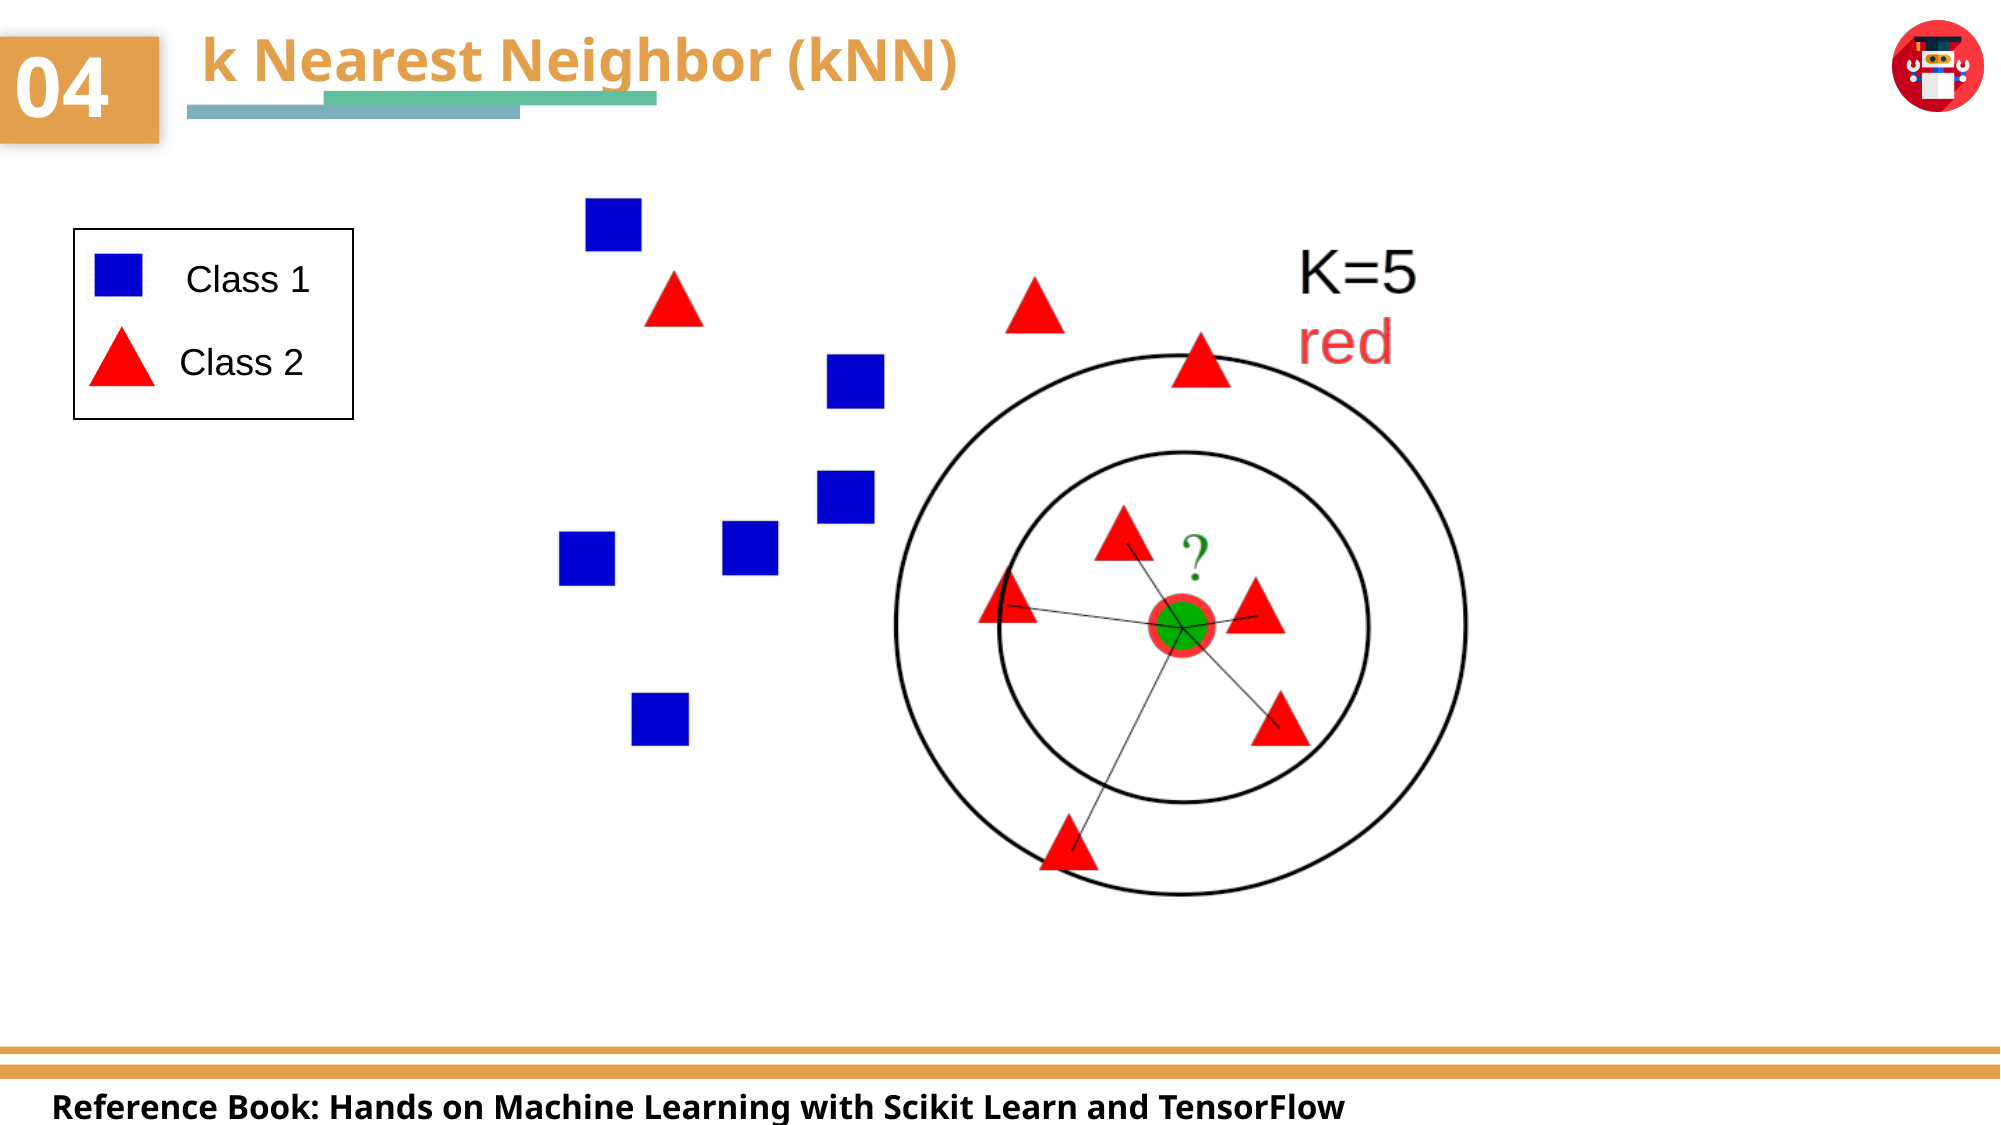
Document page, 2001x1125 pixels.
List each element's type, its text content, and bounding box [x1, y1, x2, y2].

picture [86, 326, 160, 393]
text_box [322, 90, 658, 106]
text_box Reference Book: Hands on Machine Learning with Scikit Learn and TensorFlow [36, 1066, 1787, 1125]
picture [431, 143, 1470, 943]
text_box Class 2 [163, 340, 320, 380]
picture [1892, 20, 1984, 112]
text_box [73, 228, 354, 420]
text_box [186, 104, 521, 120]
list 04 [0, 36, 160, 144]
text_box Class 1 [162, 257, 334, 297]
picture [86, 248, 149, 300]
list k Nearest Neighbor (kNN) [186, 4, 1243, 112]
